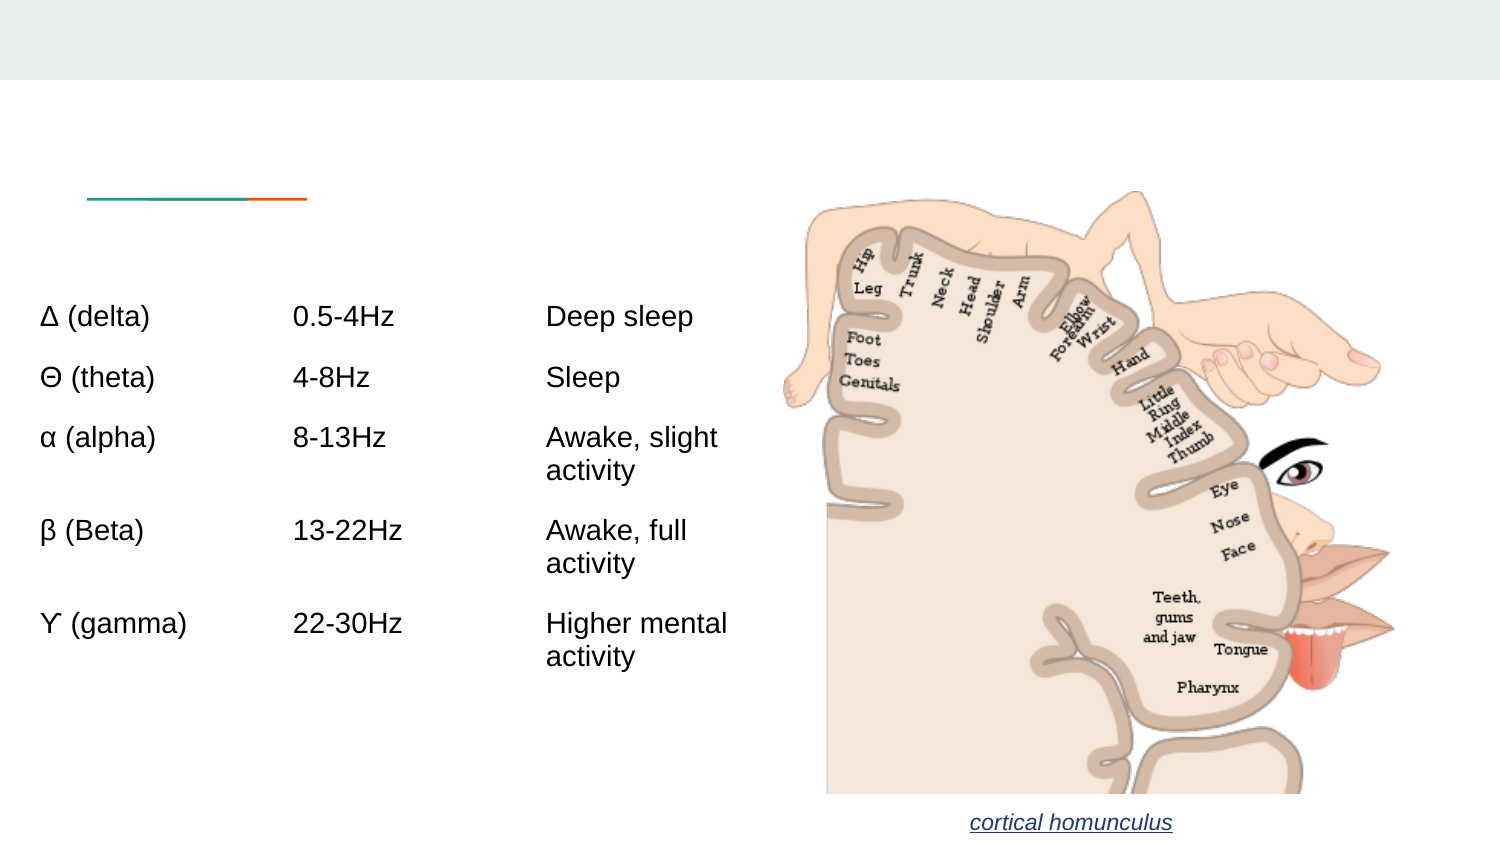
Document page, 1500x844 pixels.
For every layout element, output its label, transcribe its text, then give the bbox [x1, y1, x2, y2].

table_header Deep sleep [531, 293, 778, 353]
table_cell Sleep [531, 353, 778, 414]
table_cell Awake, full activity [531, 506, 778, 599]
table_cell 13-22Hz [278, 506, 531, 599]
table_cell 4-8Hz [278, 353, 531, 414]
table_cell 8-13Hz [278, 414, 531, 506]
table_cell β (Beta) [25, 506, 278, 599]
table_header 0.5-4Hz [278, 293, 531, 353]
table_cell Θ (theta) [25, 353, 278, 414]
table_cell 22-30Hz [278, 599, 531, 692]
table_cell α (alpha) [25, 414, 278, 506]
table_header Δ (delta) [25, 293, 278, 353]
table_cell ϒ (gamma) [25, 599, 278, 692]
list [24, 191, 1475, 843]
table_cell Higher mental activity [531, 599, 778, 692]
picture [783, 191, 1395, 794]
table_cell Awake, slight activity [531, 414, 778, 506]
